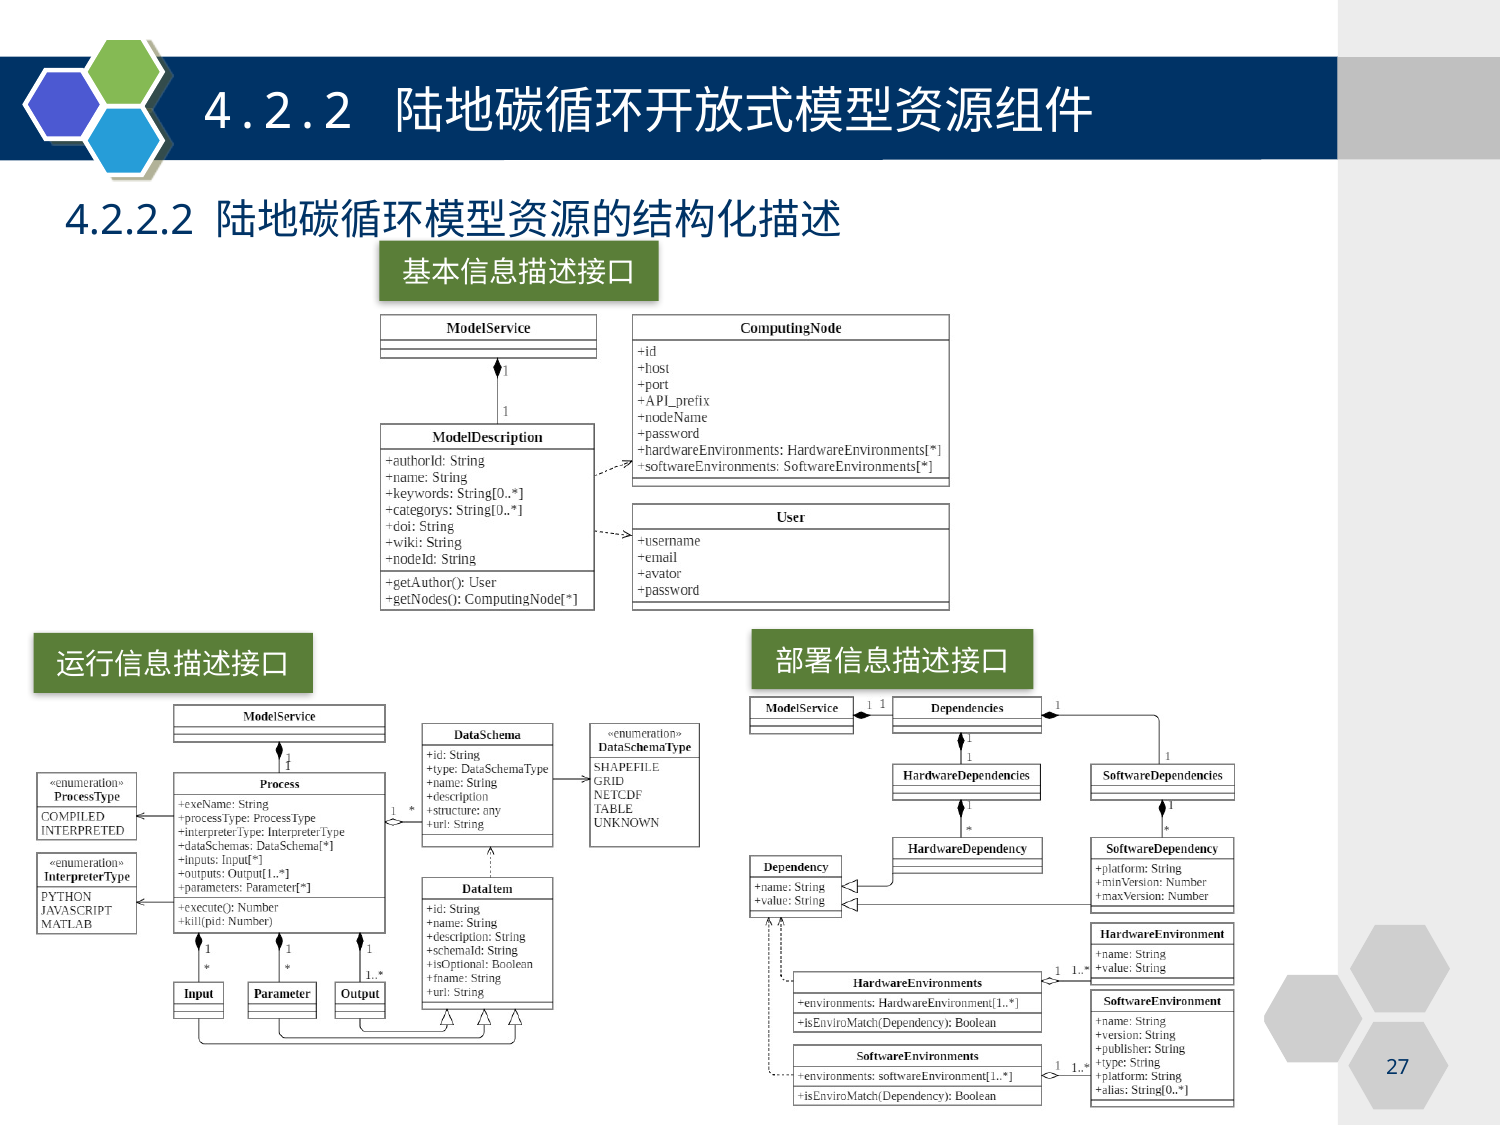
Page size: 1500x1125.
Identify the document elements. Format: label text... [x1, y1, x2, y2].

slide_number 27 [1360, 1045, 1436, 1084]
picture [741, 689, 1265, 1115]
picture [29, 697, 730, 1076]
text_box 4.2.2 陆地碳循环开放式模型资源组件 [187, 62, 1300, 155]
text_box 运行信息描述接口 [33, 632, 313, 693]
picture [371, 305, 985, 646]
text_box 基本信息描述接口 [379, 240, 659, 301]
text_box 部署信息描述接口 [751, 629, 1034, 687]
text_box 4.2.2.2 陆地碳循环模型资源的结构化描述 [49, 174, 1176, 244]
